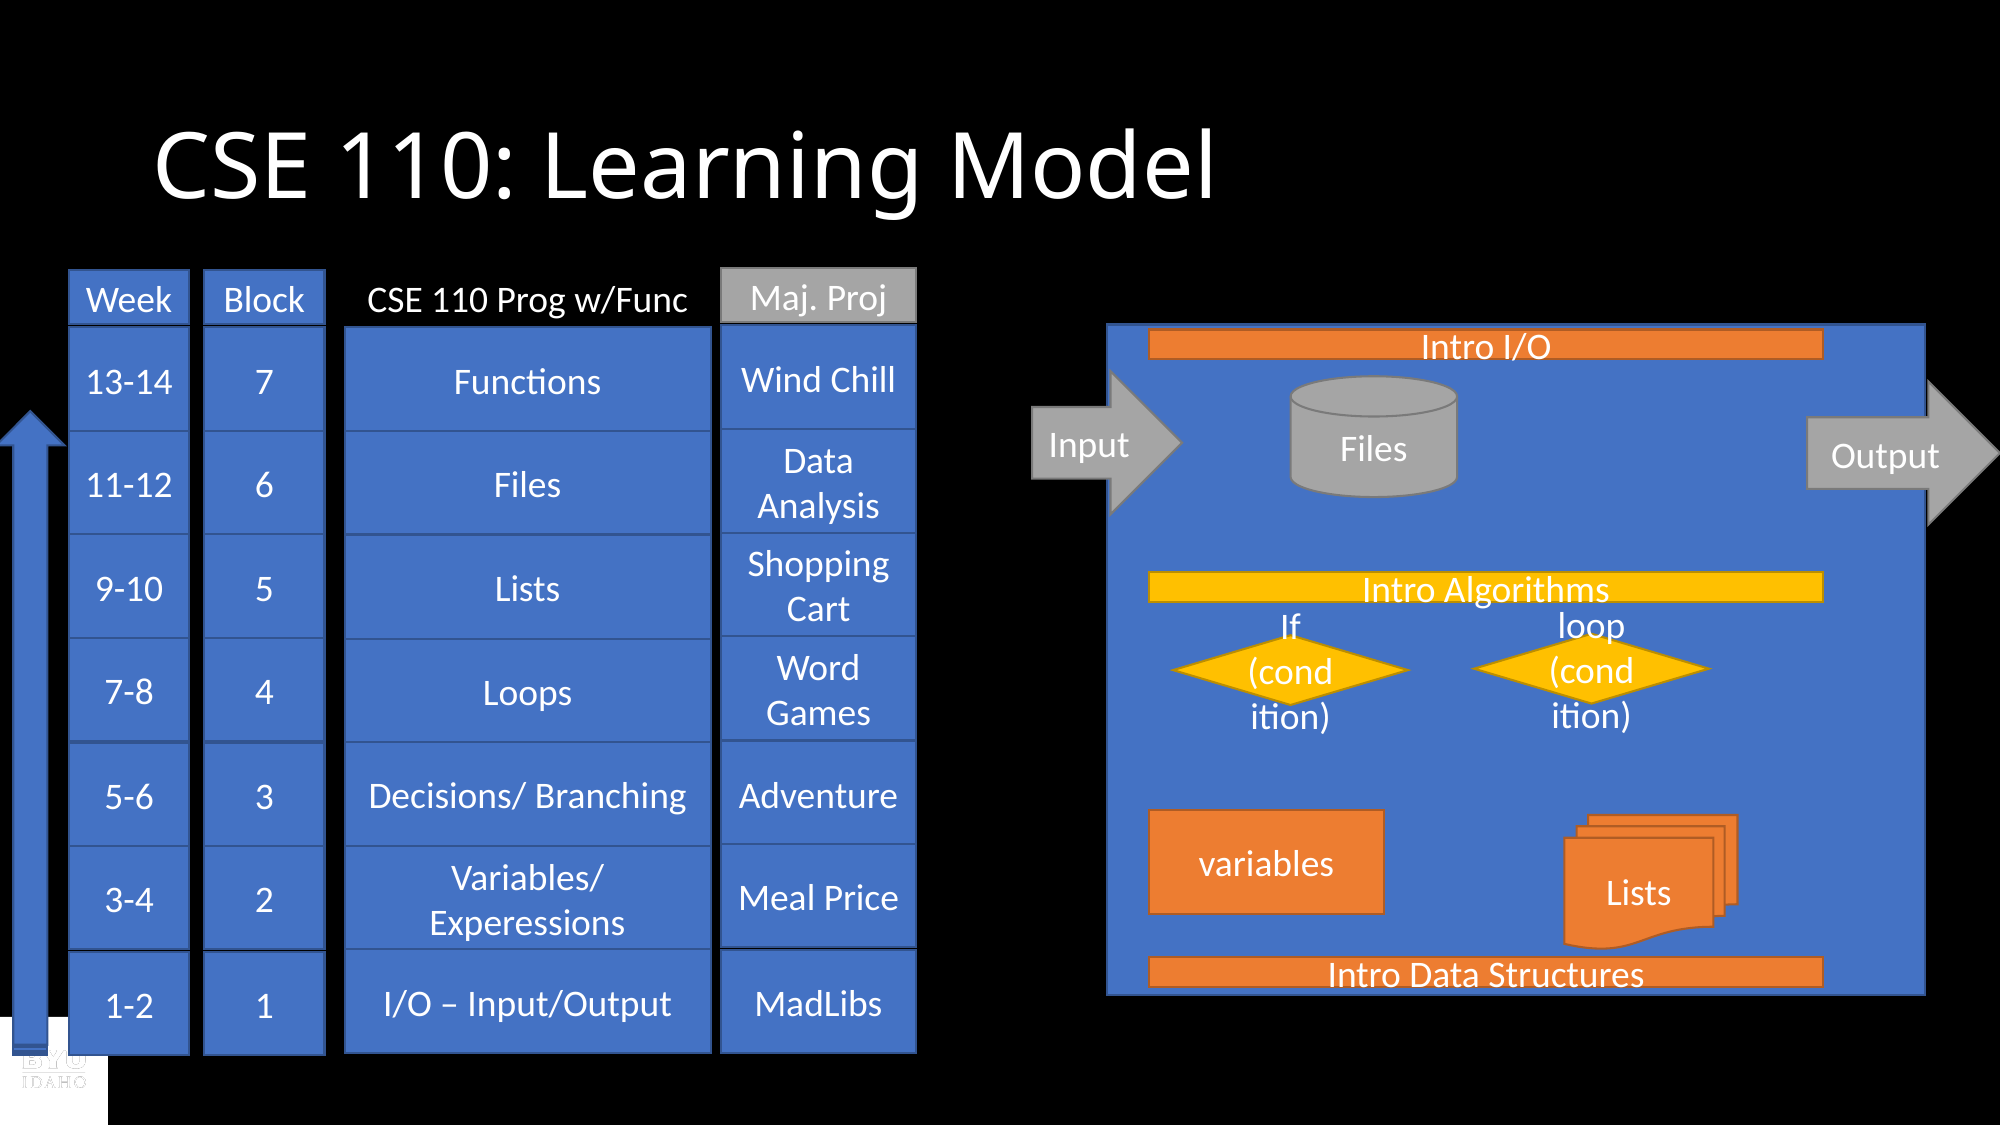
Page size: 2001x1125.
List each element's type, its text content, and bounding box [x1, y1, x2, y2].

text_box 9-10 [68, 533, 190, 637]
text_box If (condition) [1169, 634, 1412, 707]
text_box 7 [203, 326, 326, 430]
text_box 5-6 [68, 742, 190, 845]
text_box Input [1031, 368, 1184, 517]
text_box 13-14 [68, 326, 190, 430]
text_box Word Games [720, 635, 917, 740]
text_box loop (condition) [1470, 632, 1713, 705]
text_box Meal Price [720, 843, 917, 948]
text_box 3 [203, 742, 326, 845]
text_box [0, 409, 67, 1056]
text_box Intro Data Structures [1148, 956, 1824, 988]
text_box 2 [203, 845, 326, 950]
text_box 7-8 [68, 637, 190, 742]
text_box 3-4 [68, 845, 190, 950]
text_box 1-2 [68, 951, 190, 1056]
text_box Maj. Proj [720, 267, 917, 323]
text_box Intro Algorithms [1148, 571, 1824, 603]
text_box Wind Chill [720, 324, 917, 428]
text_box 6 [203, 430, 326, 533]
text_box CSE 110 Prog w/Func [344, 269, 712, 325]
title CSE 110: Learning Model [137, 59, 1863, 278]
text_box Shopping Cart [720, 532, 917, 635]
text_box 5 [203, 533, 326, 637]
text_box Decisions/ Branching [344, 743, 712, 847]
text_box Block [203, 269, 326, 325]
text_box I/O – Input/Output [344, 950, 712, 1054]
text_box MadLibs [720, 949, 917, 1054]
text_box 1 [203, 951, 326, 1056]
text_box Week [68, 269, 190, 325]
text_box Variables/ Experessions [344, 847, 712, 950]
text_box 11-12 [68, 430, 190, 533]
text_box variables [1148, 809, 1385, 915]
text_box Files [1289, 375, 1459, 499]
text_box Lists [1563, 813, 1739, 950]
text_box Files [344, 432, 712, 535]
text_box Intro I/O [1148, 328, 1824, 360]
text_box Data Analysis [720, 428, 917, 532]
text_box Output [1806, 379, 2000, 528]
text_box Loops [344, 640, 712, 743]
text_box Functions [344, 326, 712, 432]
text_box [1106, 323, 1926, 996]
text_box 4 [203, 637, 326, 742]
text_box Lists [344, 535, 712, 640]
text_box Adventure [720, 740, 917, 843]
